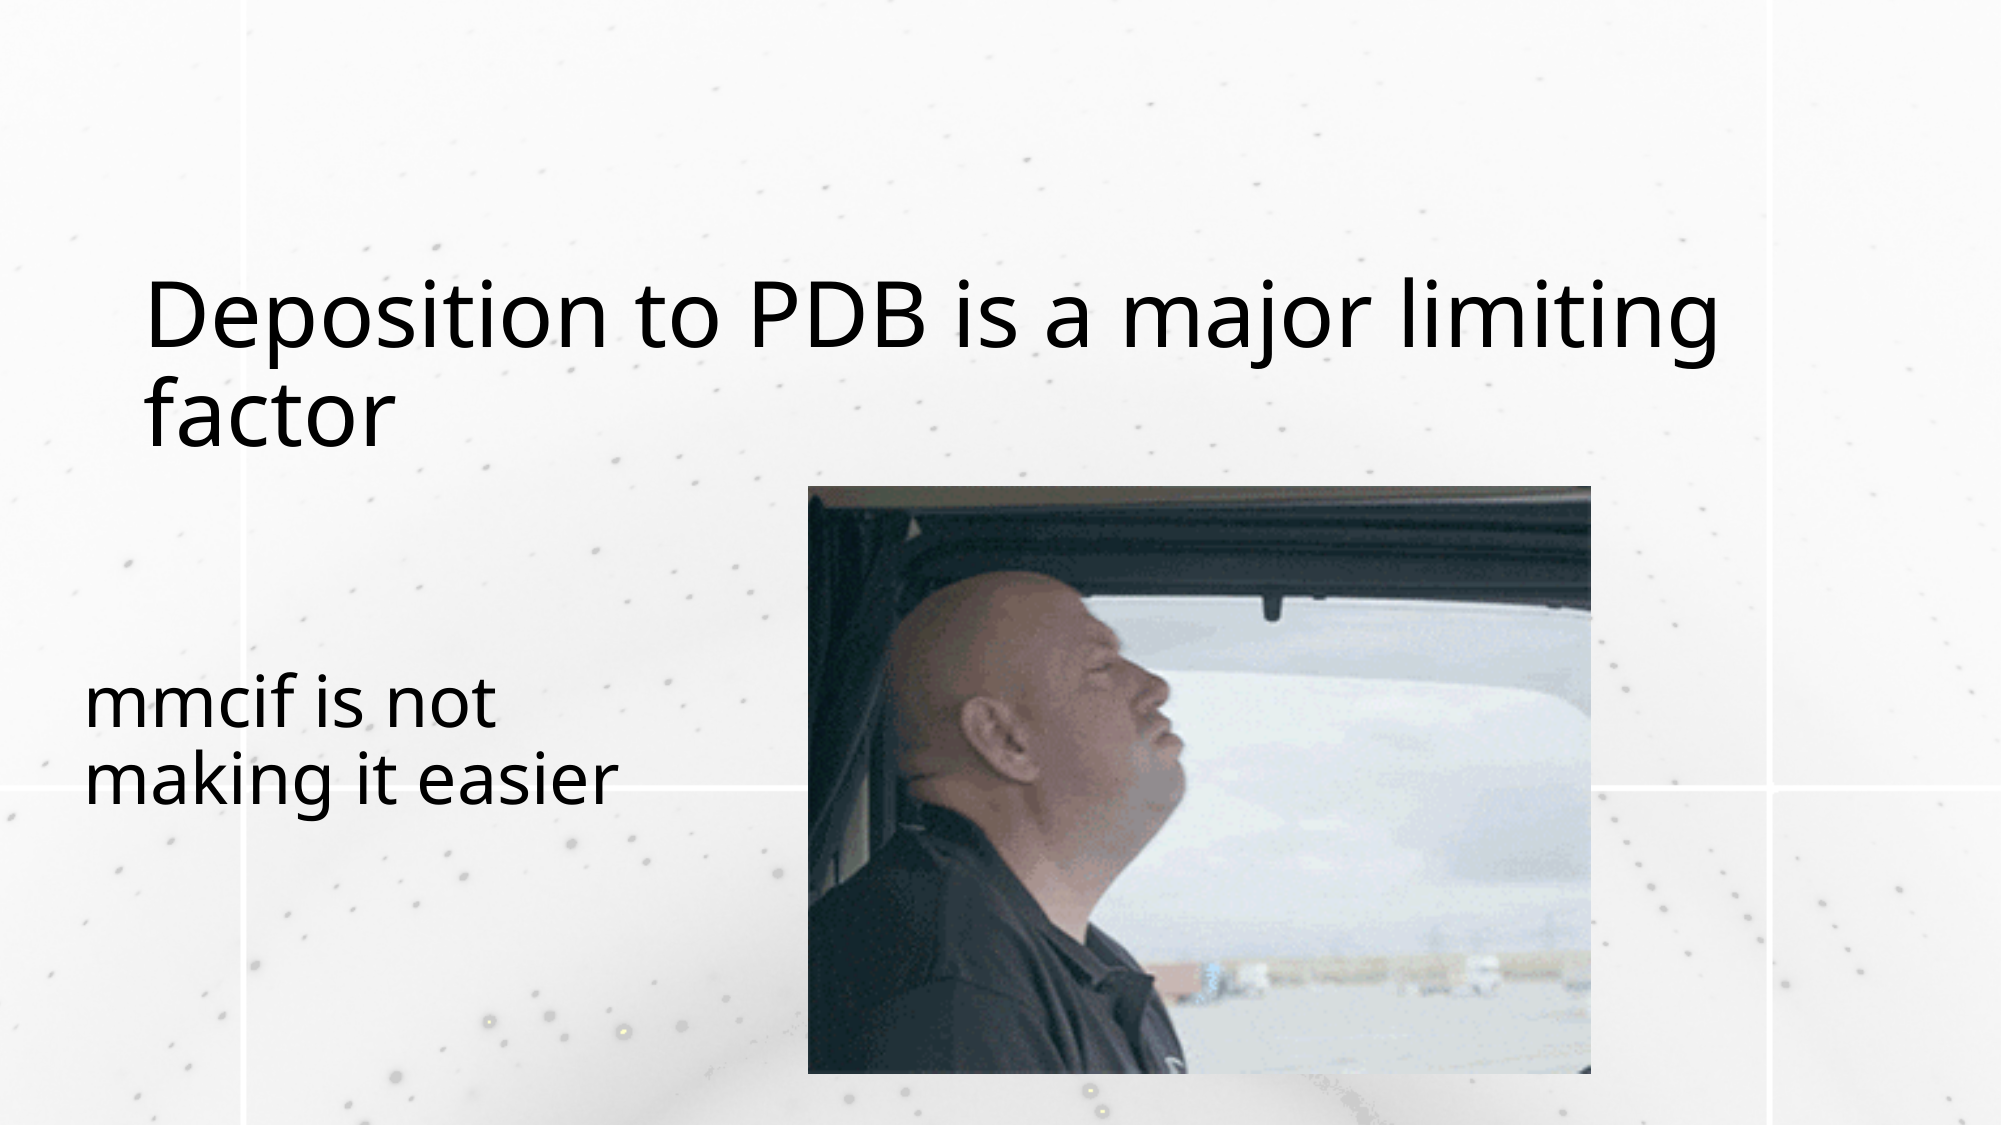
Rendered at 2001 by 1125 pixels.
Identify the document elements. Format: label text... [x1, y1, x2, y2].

text_box mmcif is not making it easier [69, 633, 691, 852]
title Deposition to PDB is a major limiting factor [128, 259, 1854, 477]
picture [808, 485, 1592, 1074]
